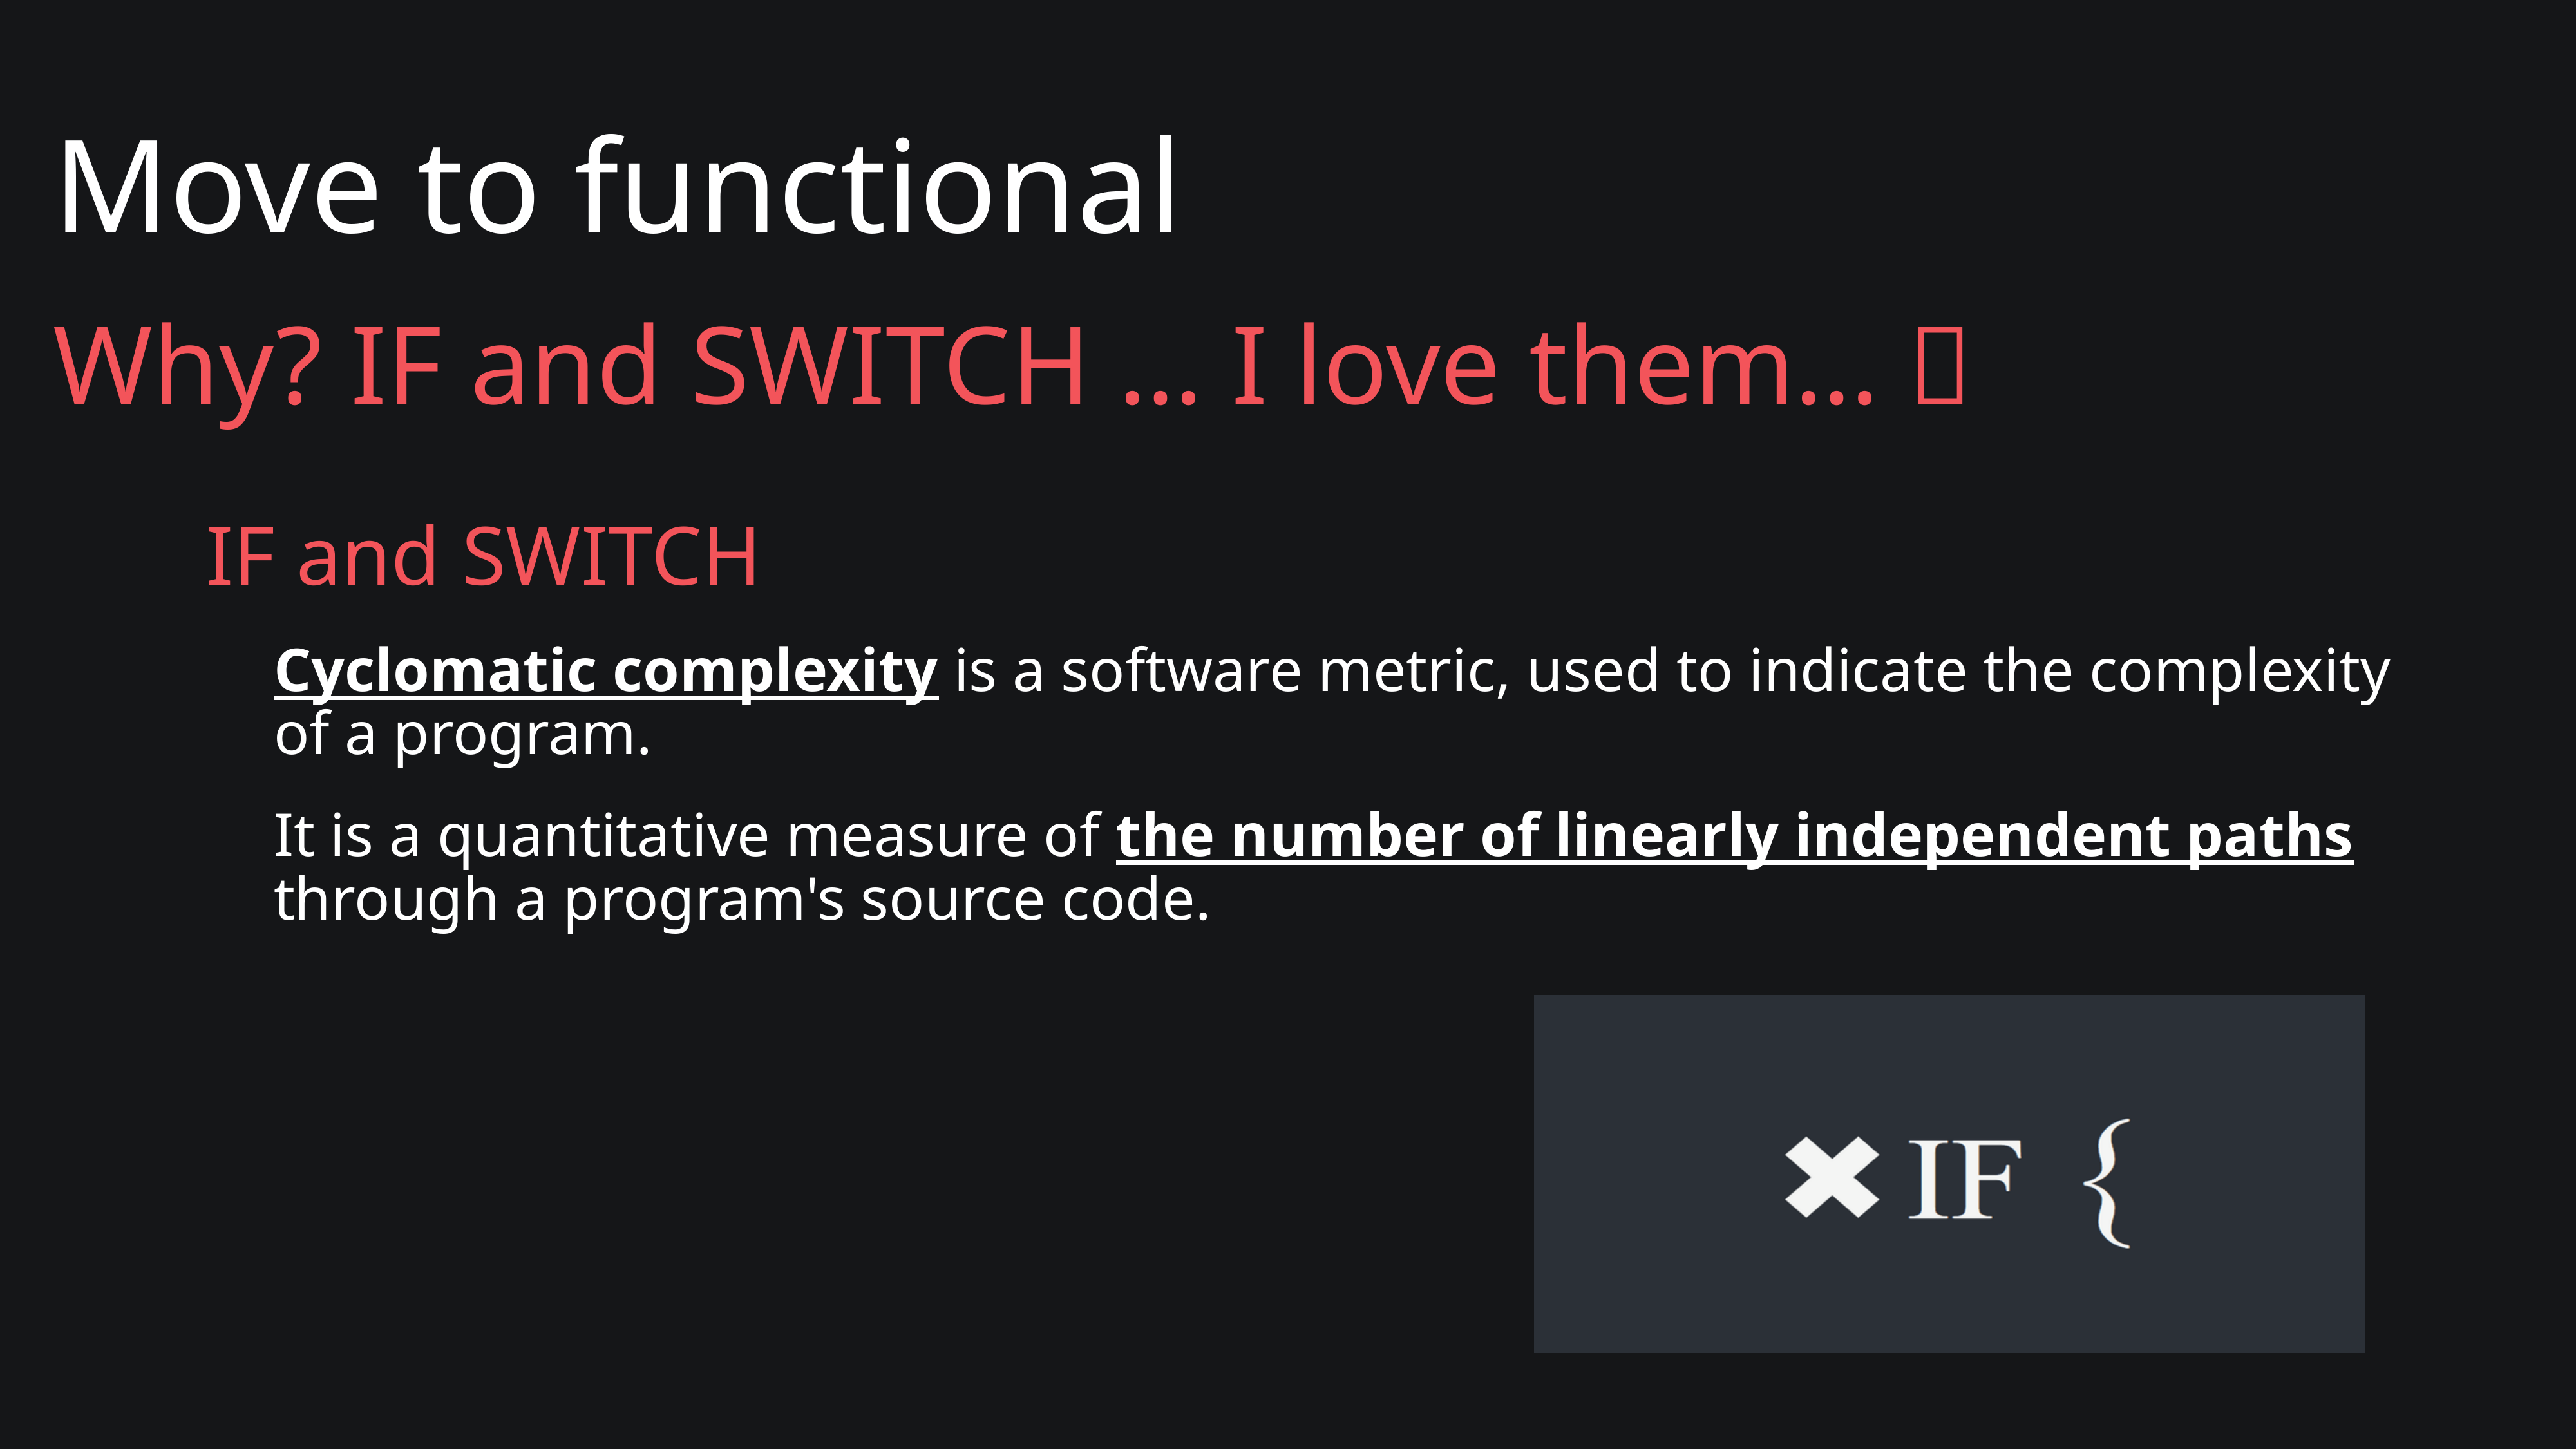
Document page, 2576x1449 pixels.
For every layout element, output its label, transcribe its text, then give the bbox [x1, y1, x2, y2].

picture [1534, 995, 2365, 1354]
title Move to functional [43, 129, 2533, 274]
list IF and SWITCH Cyclomatic complexity is a software metric, used to indicate the complexity of a program. It is a quantitative measure of the number of linearly independent paths through a program's source code. [196, 511, 2416, 938]
list Why? IF and SWITCH … I love them…  [43, 307, 2533, 399]
